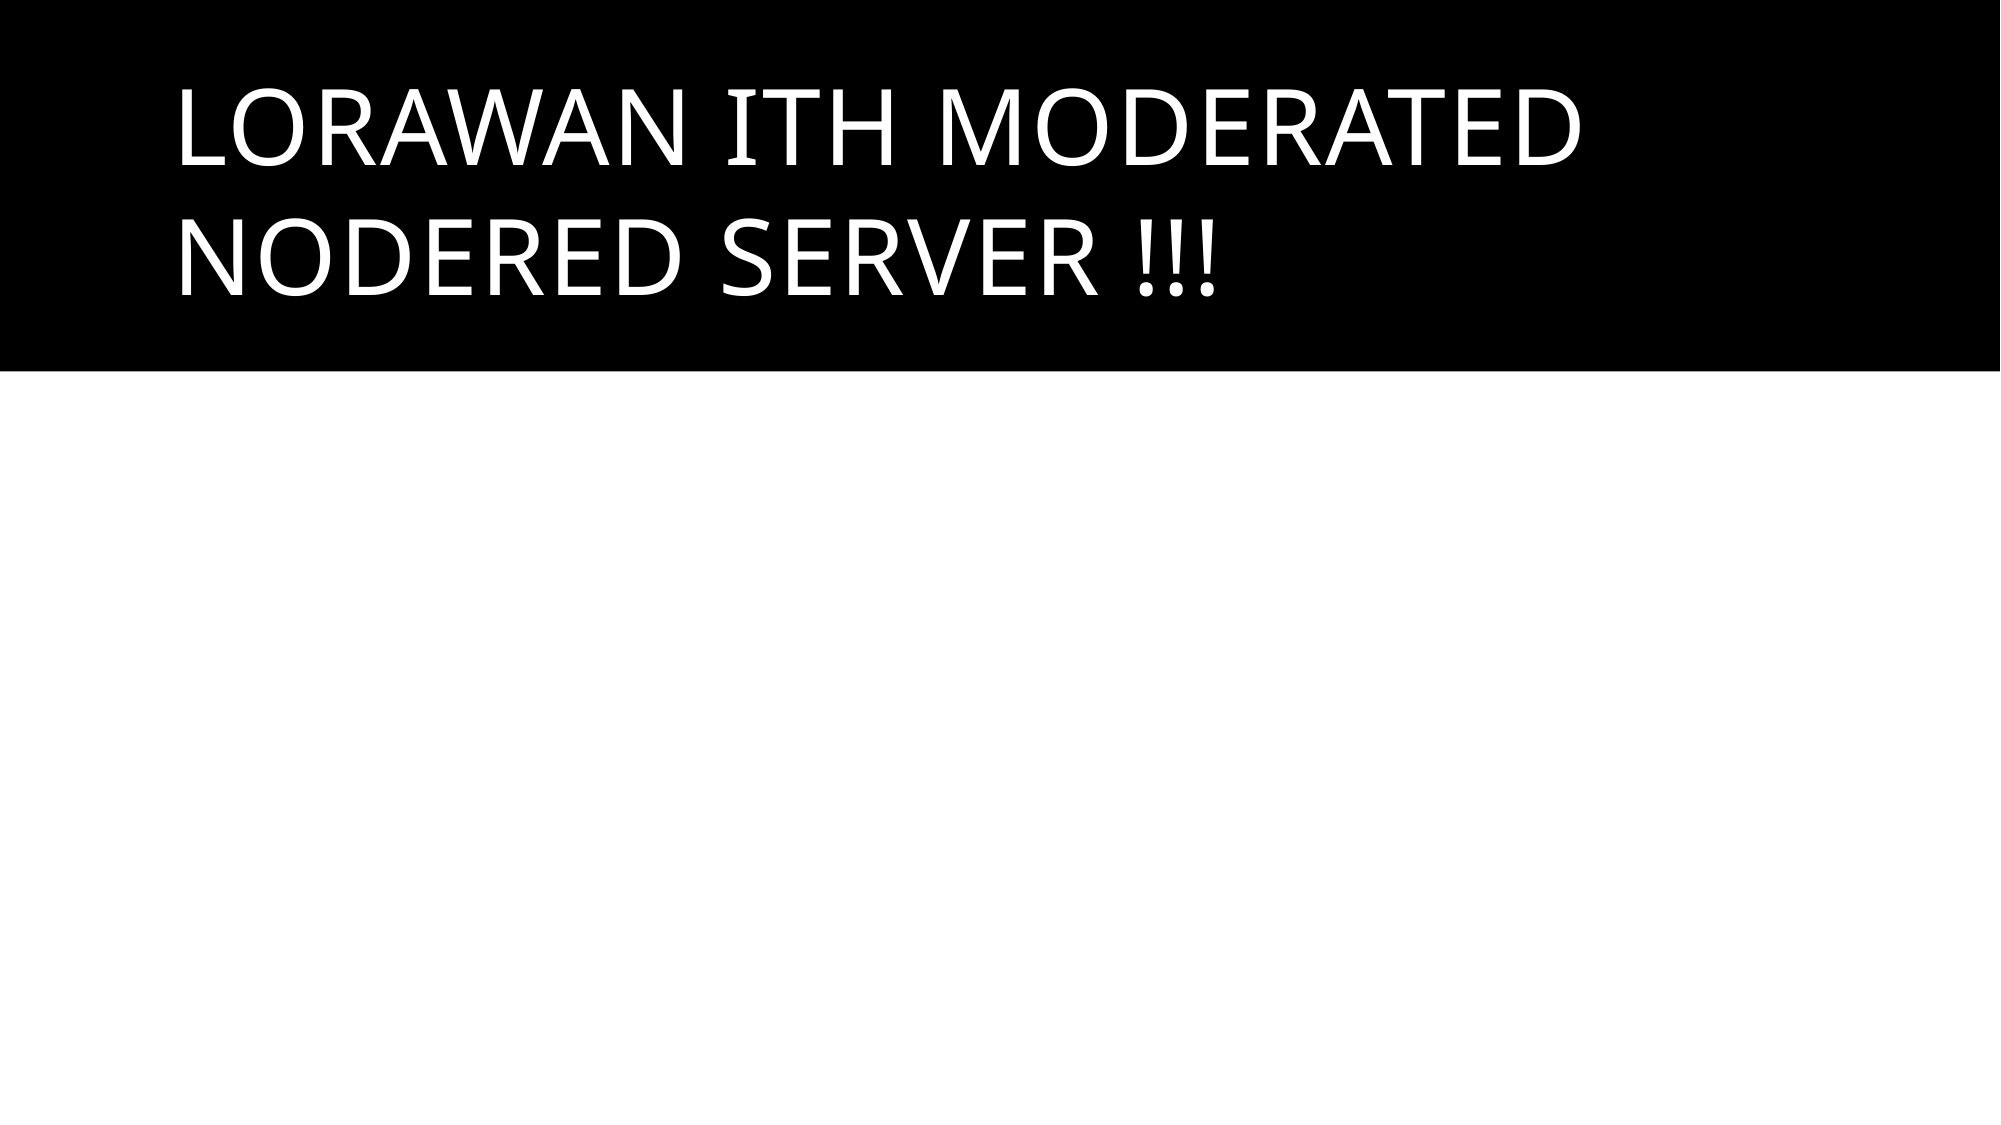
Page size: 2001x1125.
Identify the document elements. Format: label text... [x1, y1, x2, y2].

title Lorawan ith moderated nodered server !!! [157, 52, 1842, 331]
